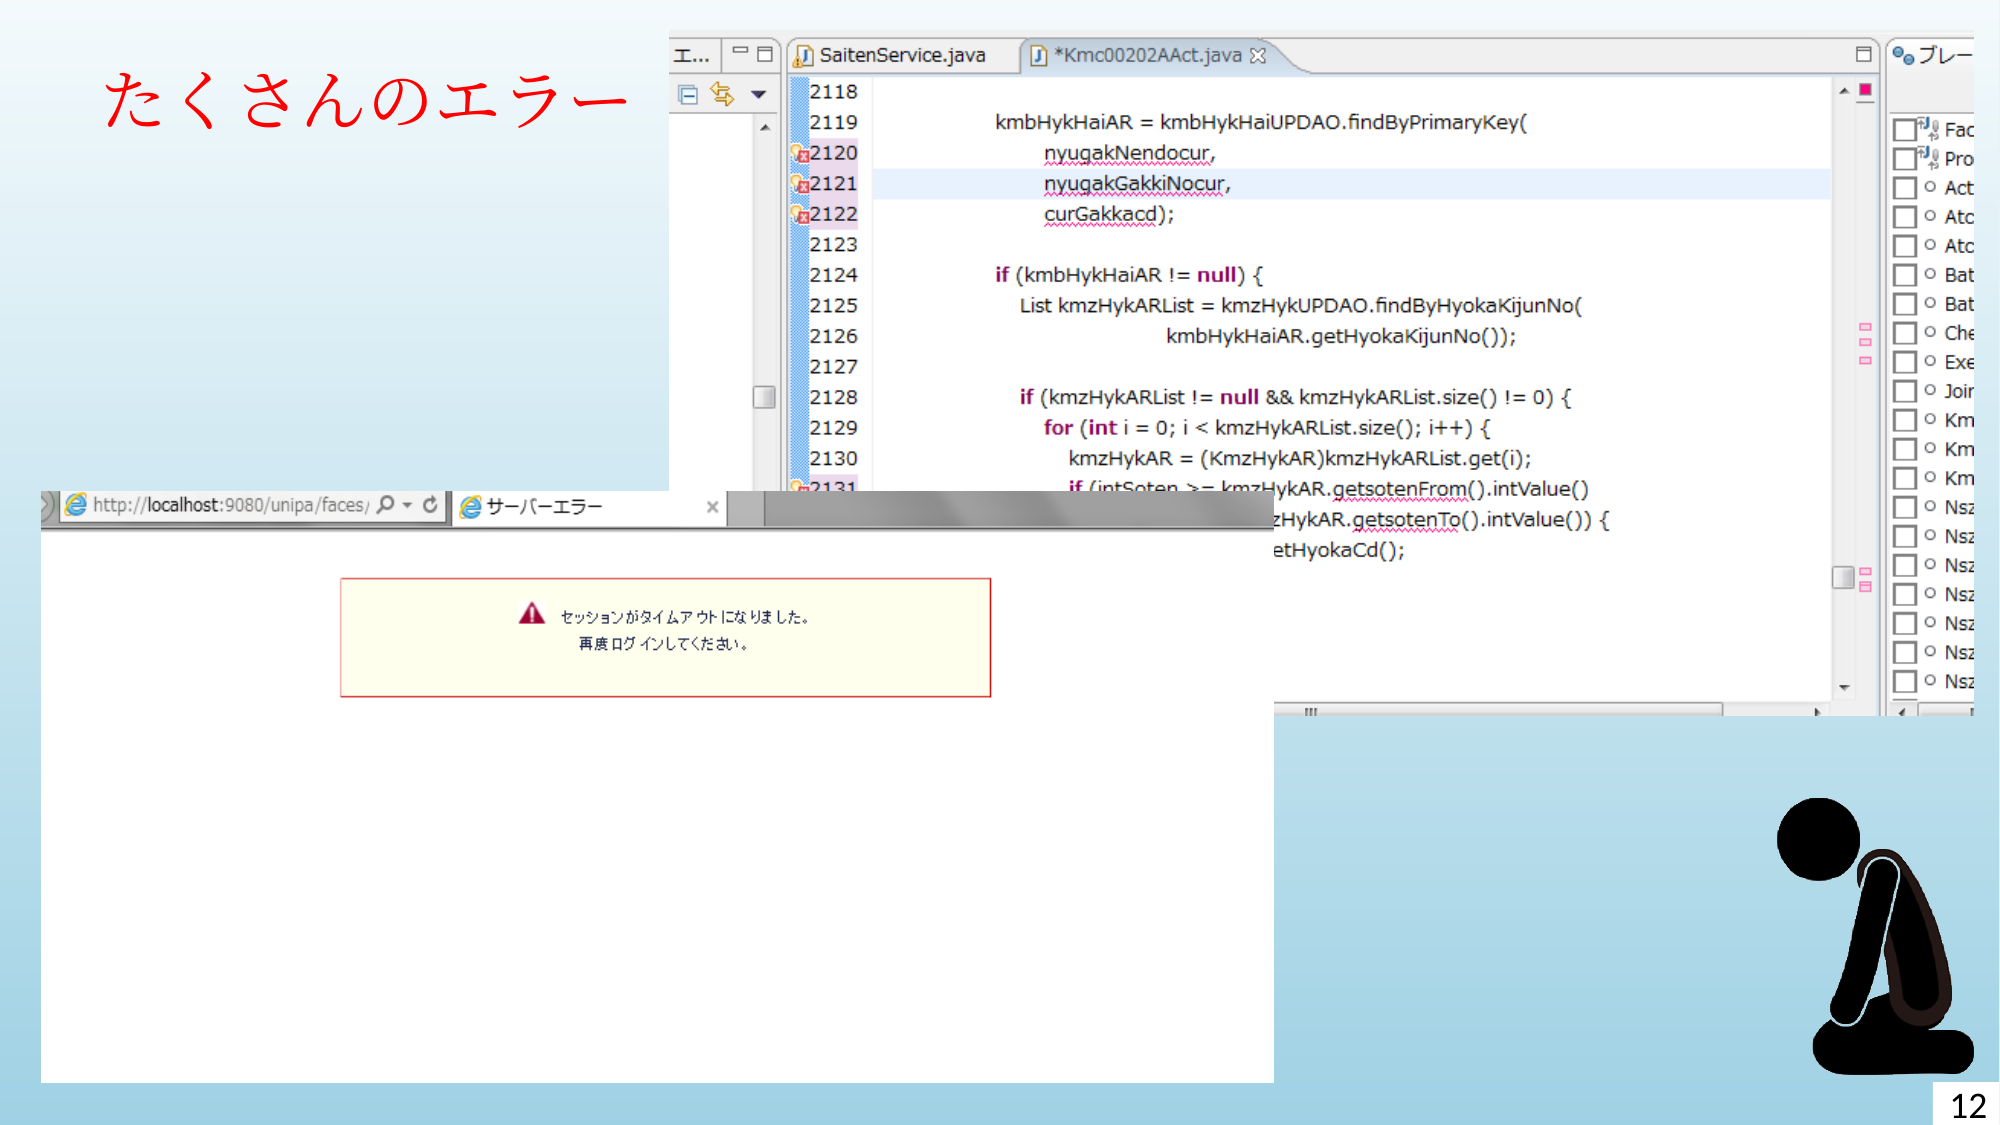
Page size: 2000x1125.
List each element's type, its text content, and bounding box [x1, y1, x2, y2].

title たくさんのエラー [19, 30, 669, 146]
picture [1777, 798, 1974, 1075]
text_box 12 [1931, 1081, 2000, 1125]
picture [41, 30, 1974, 1083]
